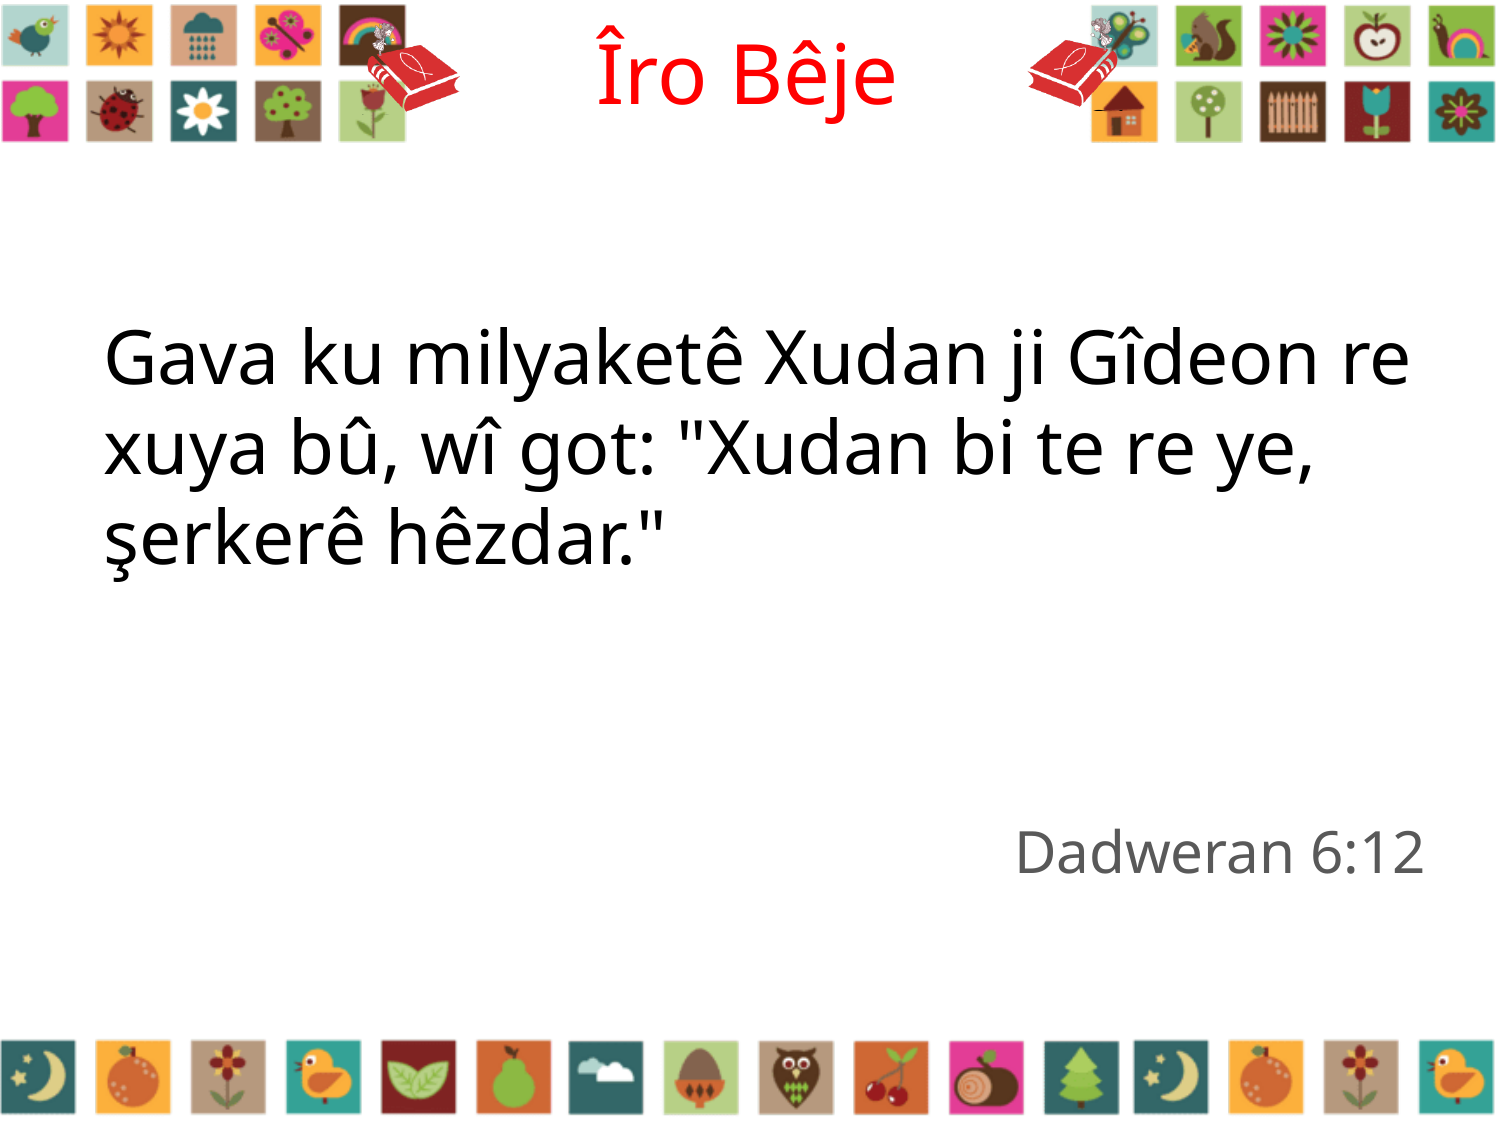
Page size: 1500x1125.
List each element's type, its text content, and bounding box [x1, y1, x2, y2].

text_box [0, 1028, 1500, 1118]
text_box Îro Bêje [425, 13, 1078, 129]
text_box Gava ku milyaketê Xudan ji Gîdeon re xuya bû, wî got: "Xudan bi te re ye, şerkerê hêzdar." [88, 302, 1436, 588]
picture [996, 3, 1500, 150]
text_box Dadweran 6:12 [808, 807, 1441, 893]
picture [0, 3, 492, 150]
